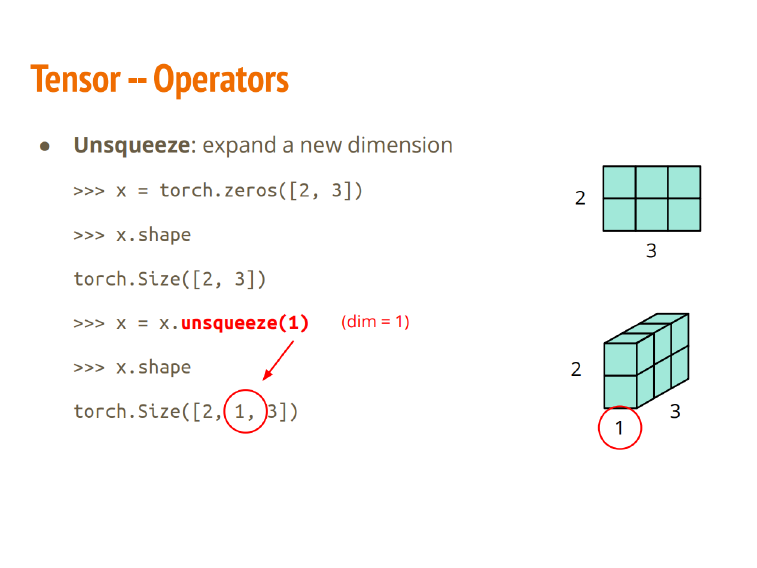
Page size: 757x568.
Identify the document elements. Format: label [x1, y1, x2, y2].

picture [23, 58, 733, 460]
